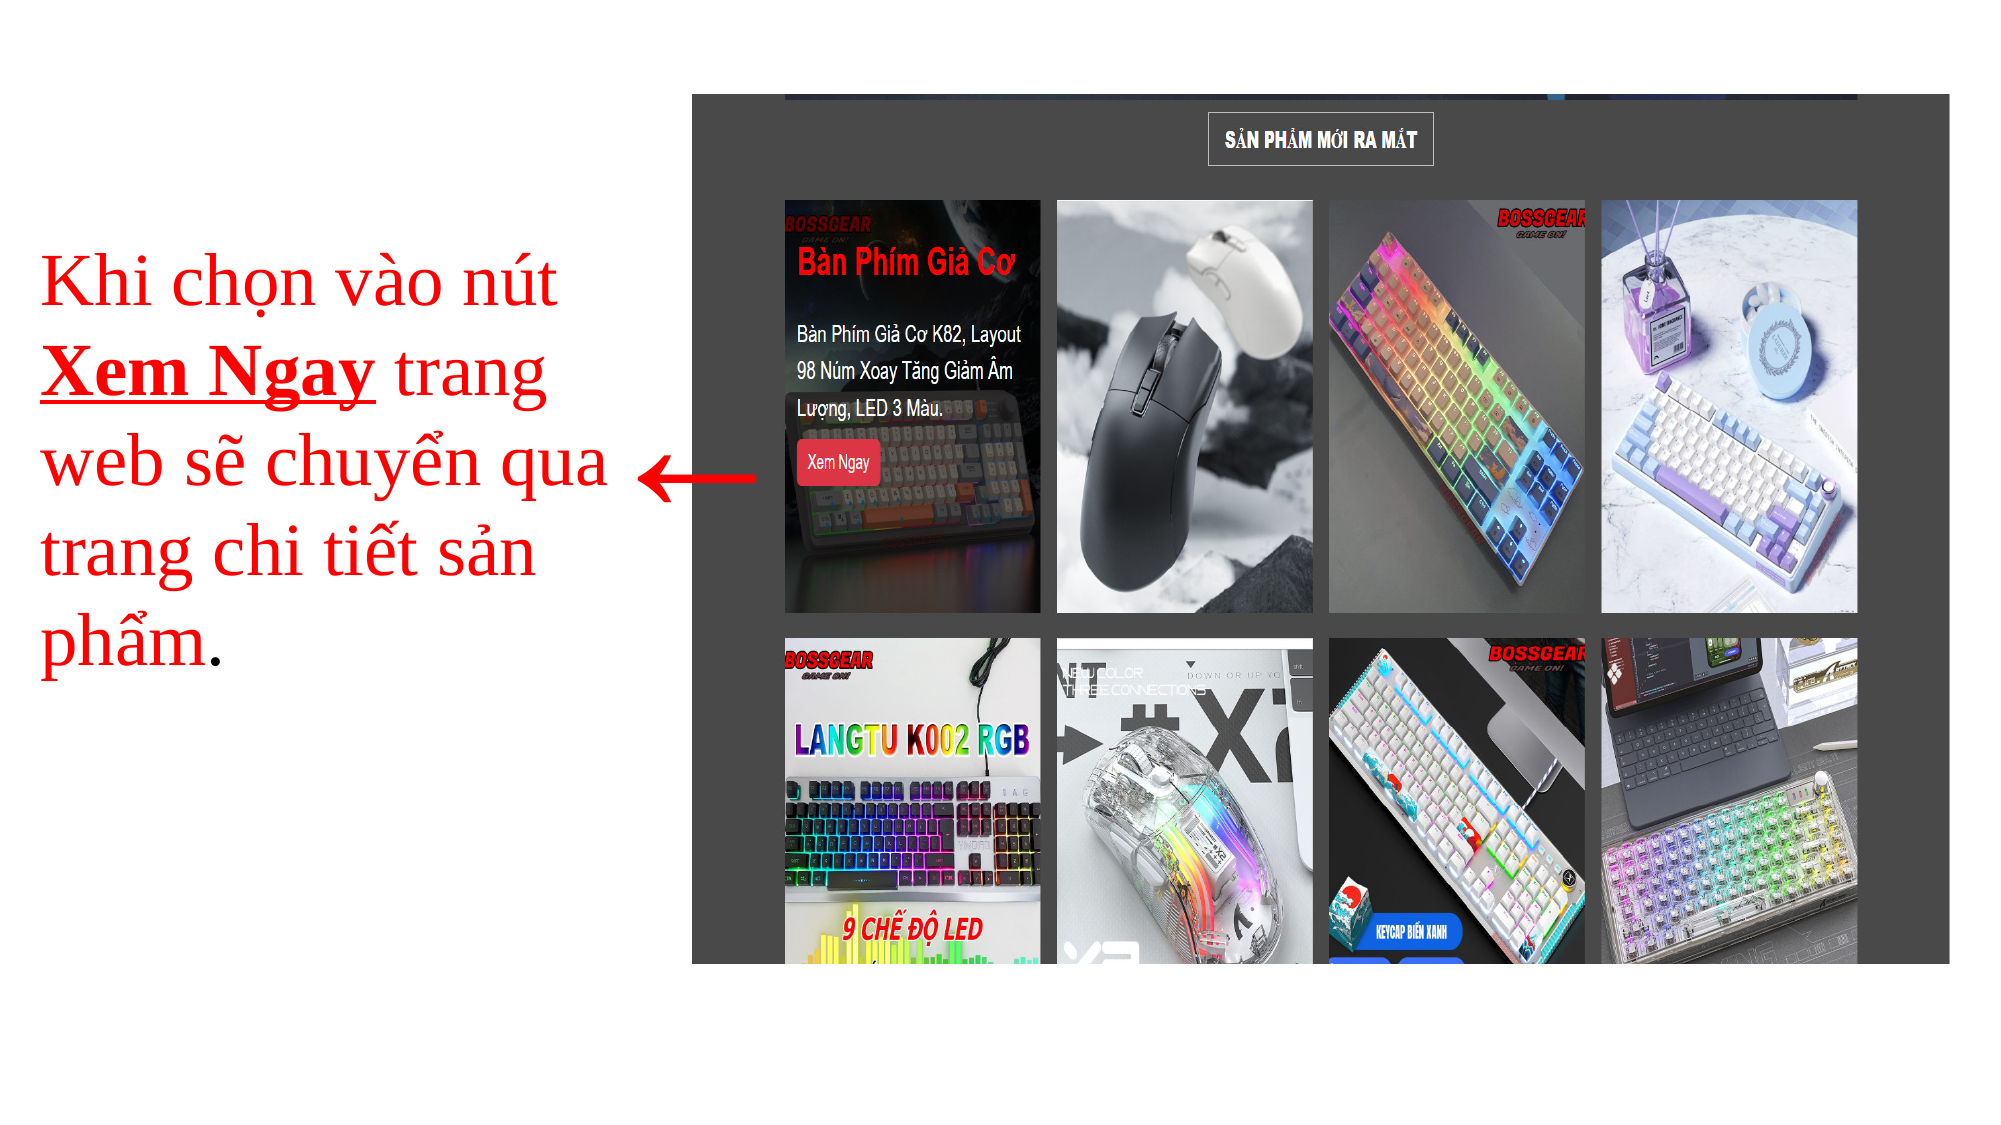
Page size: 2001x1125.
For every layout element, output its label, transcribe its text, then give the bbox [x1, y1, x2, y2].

text_box Khi chọn vào nút Xem Ngay trang web sẽ chuyển qua trang chi tiết sản phẩm. [25, 223, 692, 688]
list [692, 94, 1950, 964]
